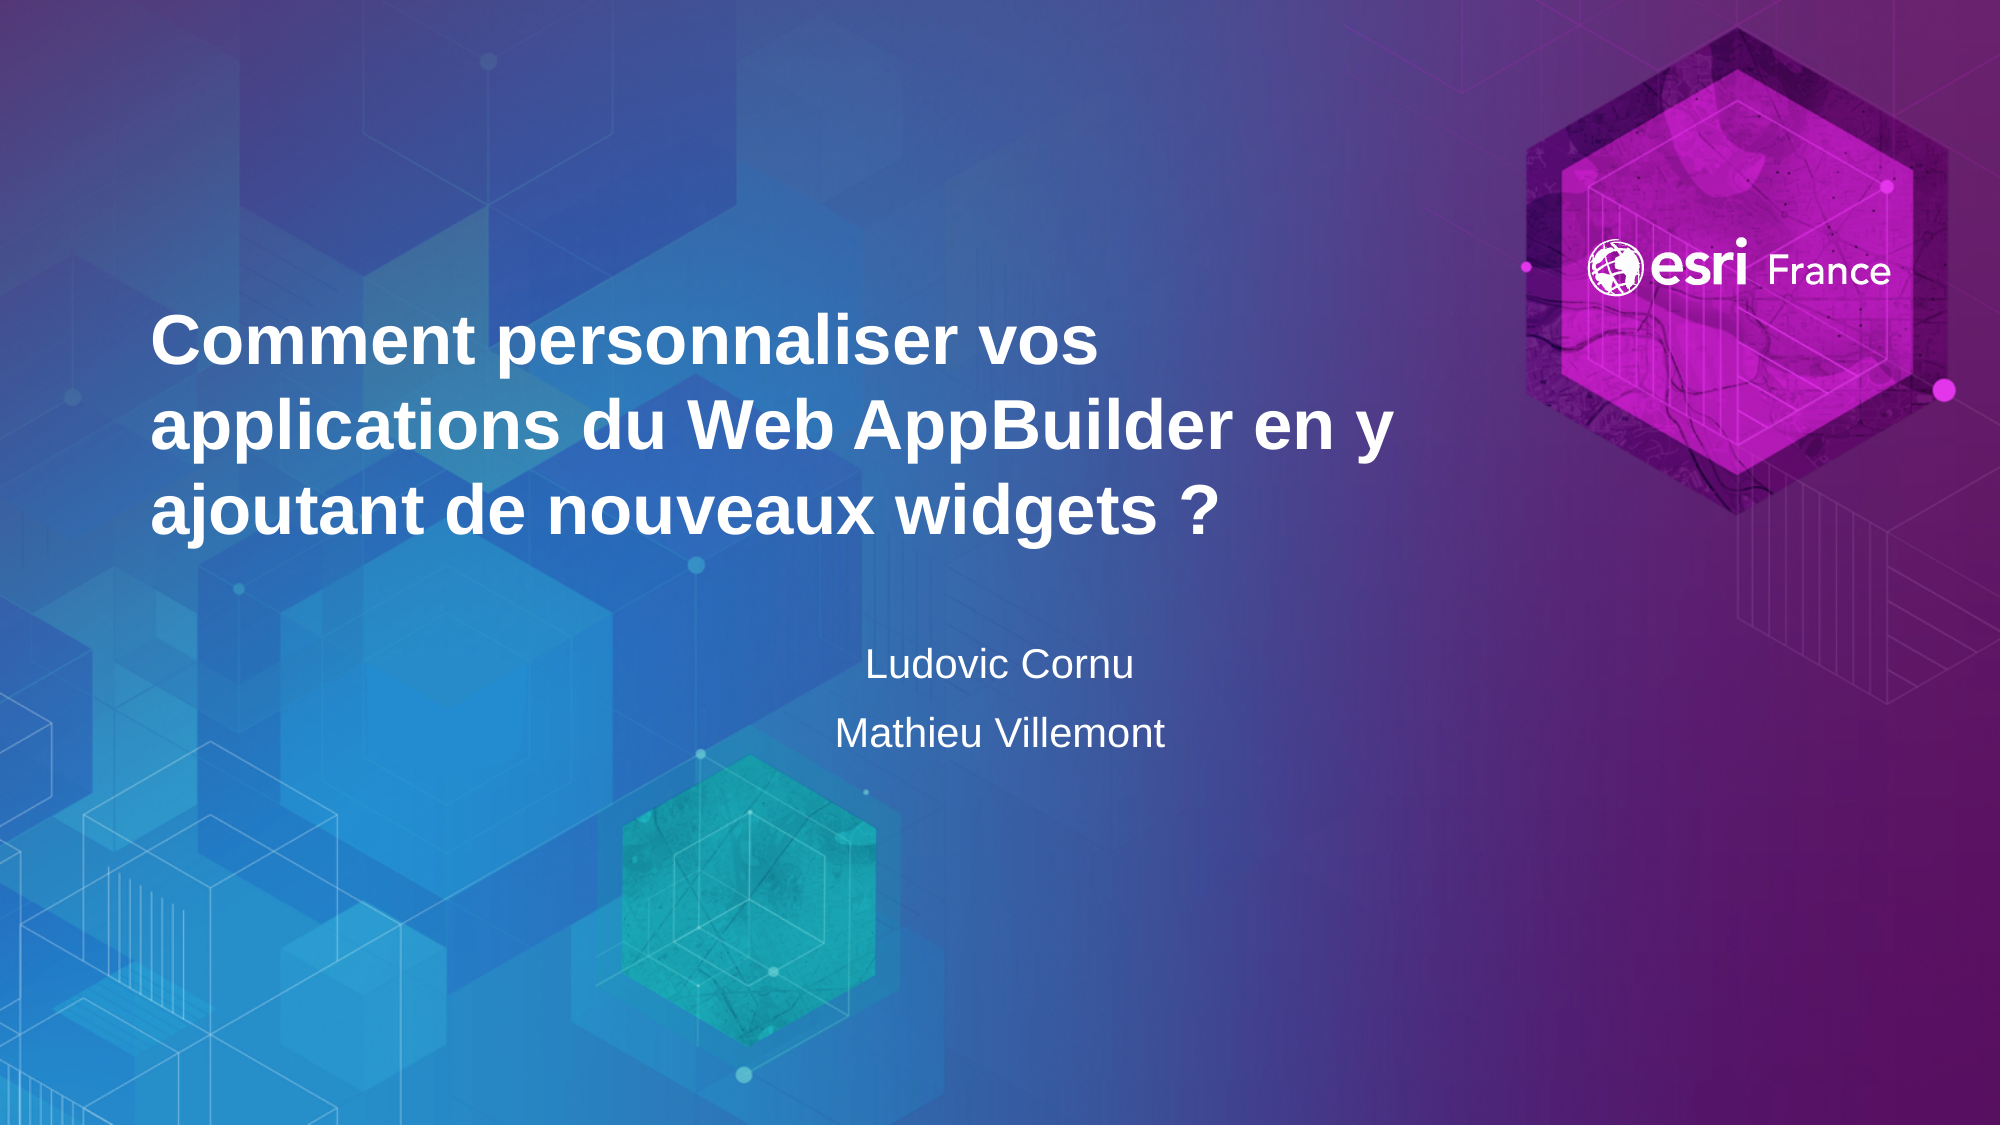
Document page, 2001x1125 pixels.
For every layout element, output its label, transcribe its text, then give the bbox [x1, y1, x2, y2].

subtitle Ludovic Cornu Mathieu Villemont [300, 568, 1700, 719]
picture [0, 0, 2000, 1125]
title Comment personnaliser vos applications du Web AppBuilder en y ajoutant de nouveaux widgets ? [150, 398, 1493, 549]
